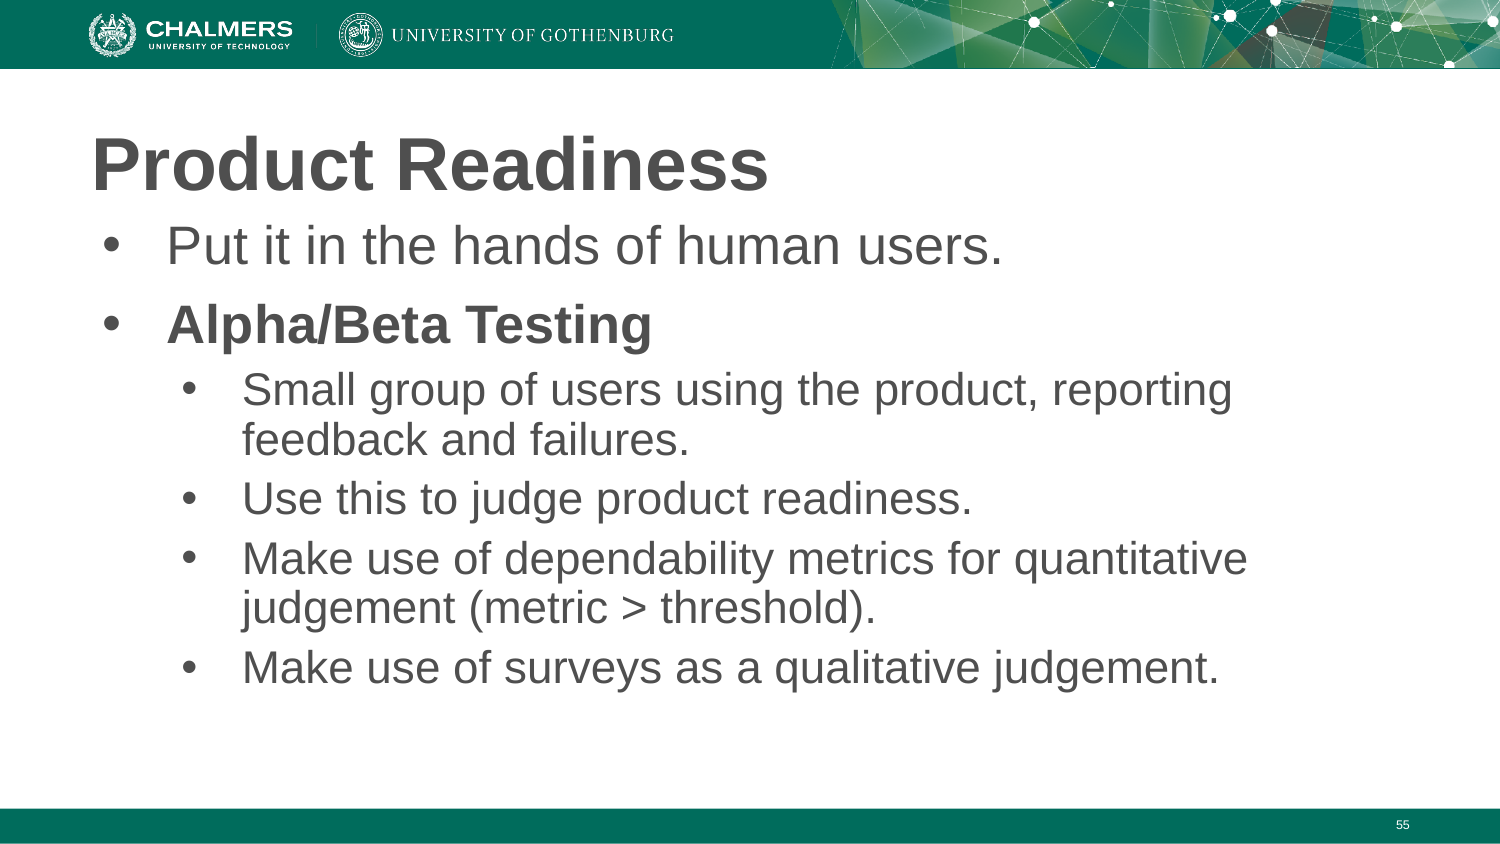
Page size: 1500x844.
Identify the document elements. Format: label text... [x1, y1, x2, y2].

slide_number ‹#› [1074, 809, 1425, 844]
picture [64, 0, 696, 85]
title Product Readiness [76, 100, 1425, 210]
list Put it in the hands of human users. Alpha/Beta Testing Small group of users using the product, reporting feedback and failures. Use this to judge product readiness. Make use of dependability metrics for quantitative judgement (metric > threshold). Make use of surveys as a qualitative judgement. [76, 210, 1425, 782]
picture [759, 0, 1500, 68]
